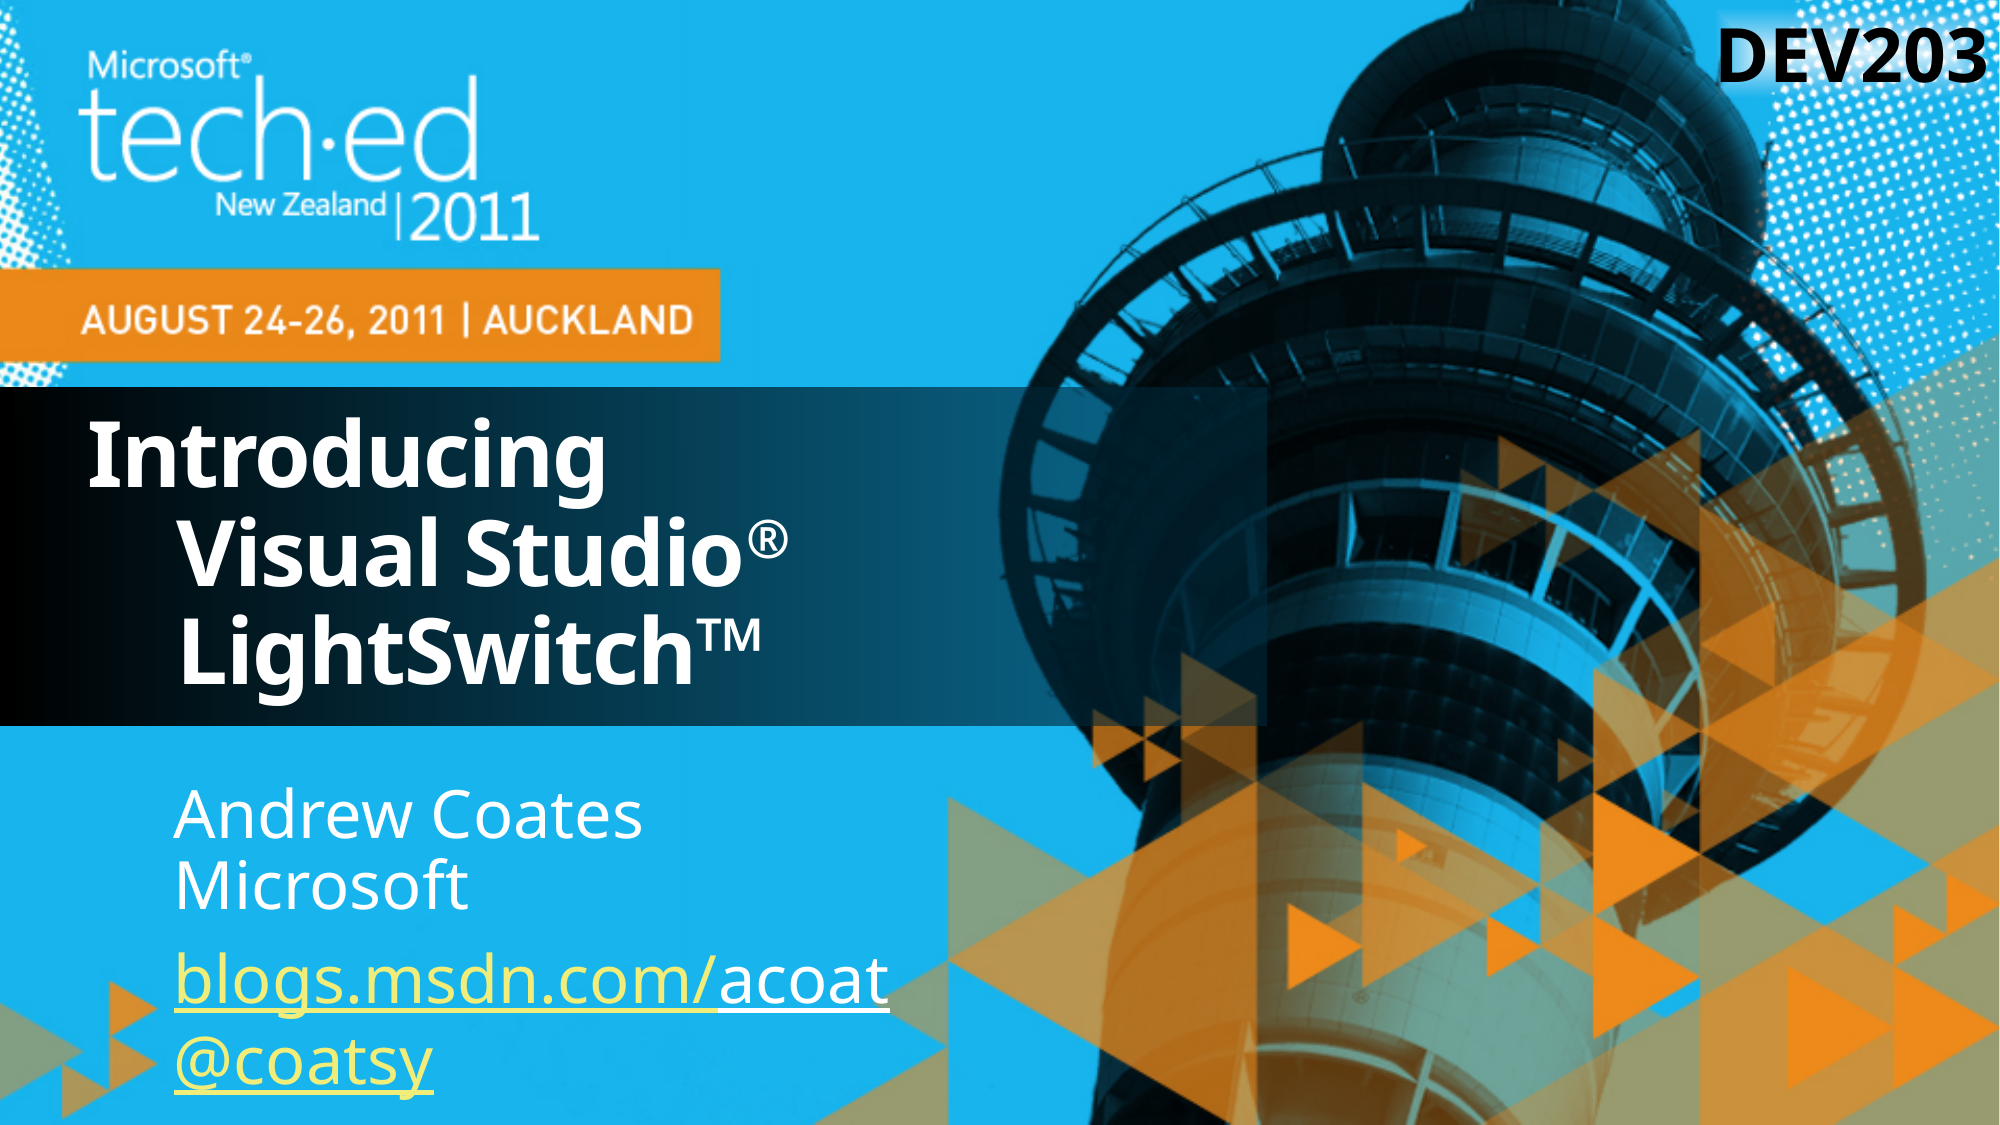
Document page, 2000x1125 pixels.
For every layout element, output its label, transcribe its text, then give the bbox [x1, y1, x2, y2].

picture [0, 0, 2000, 1125]
text_box Introducing Visual Studio® LightSwitch™ [0, 387, 1267, 726]
text_box DEV203 [1714, 7, 1990, 98]
picture [1593, 38, 1598, 46]
text_box Andrew Coates Microsoft blogs.msdn.com/acoat @coatsy [159, 773, 1840, 1125]
